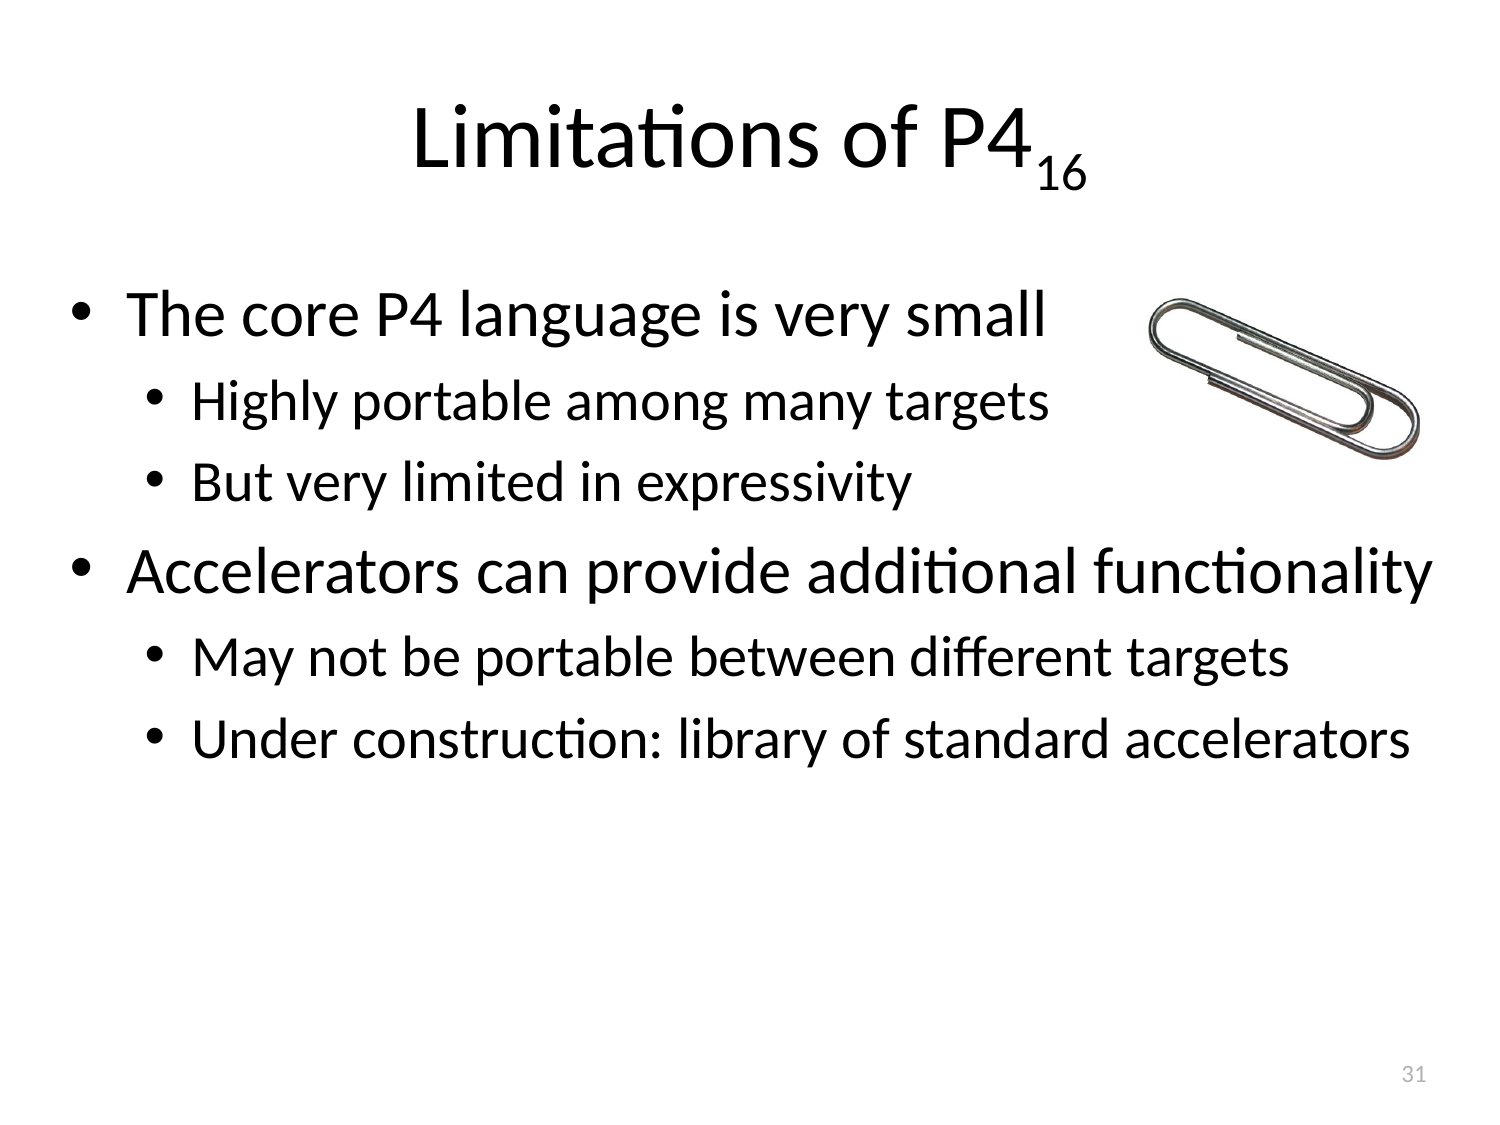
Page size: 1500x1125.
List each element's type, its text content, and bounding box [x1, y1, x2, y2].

list The core P4 language is very small Highly portable among many targets But very limited in expressivity Accelerators can provide additional functionality May not be portable between different targets Under construction: library of standard accelerators [54, 262, 1468, 1005]
title Limitations of P416 [75, 45, 1425, 233]
picture [1095, 234, 1468, 484]
slide_number 31 [1285, 1042, 1442, 1103]
